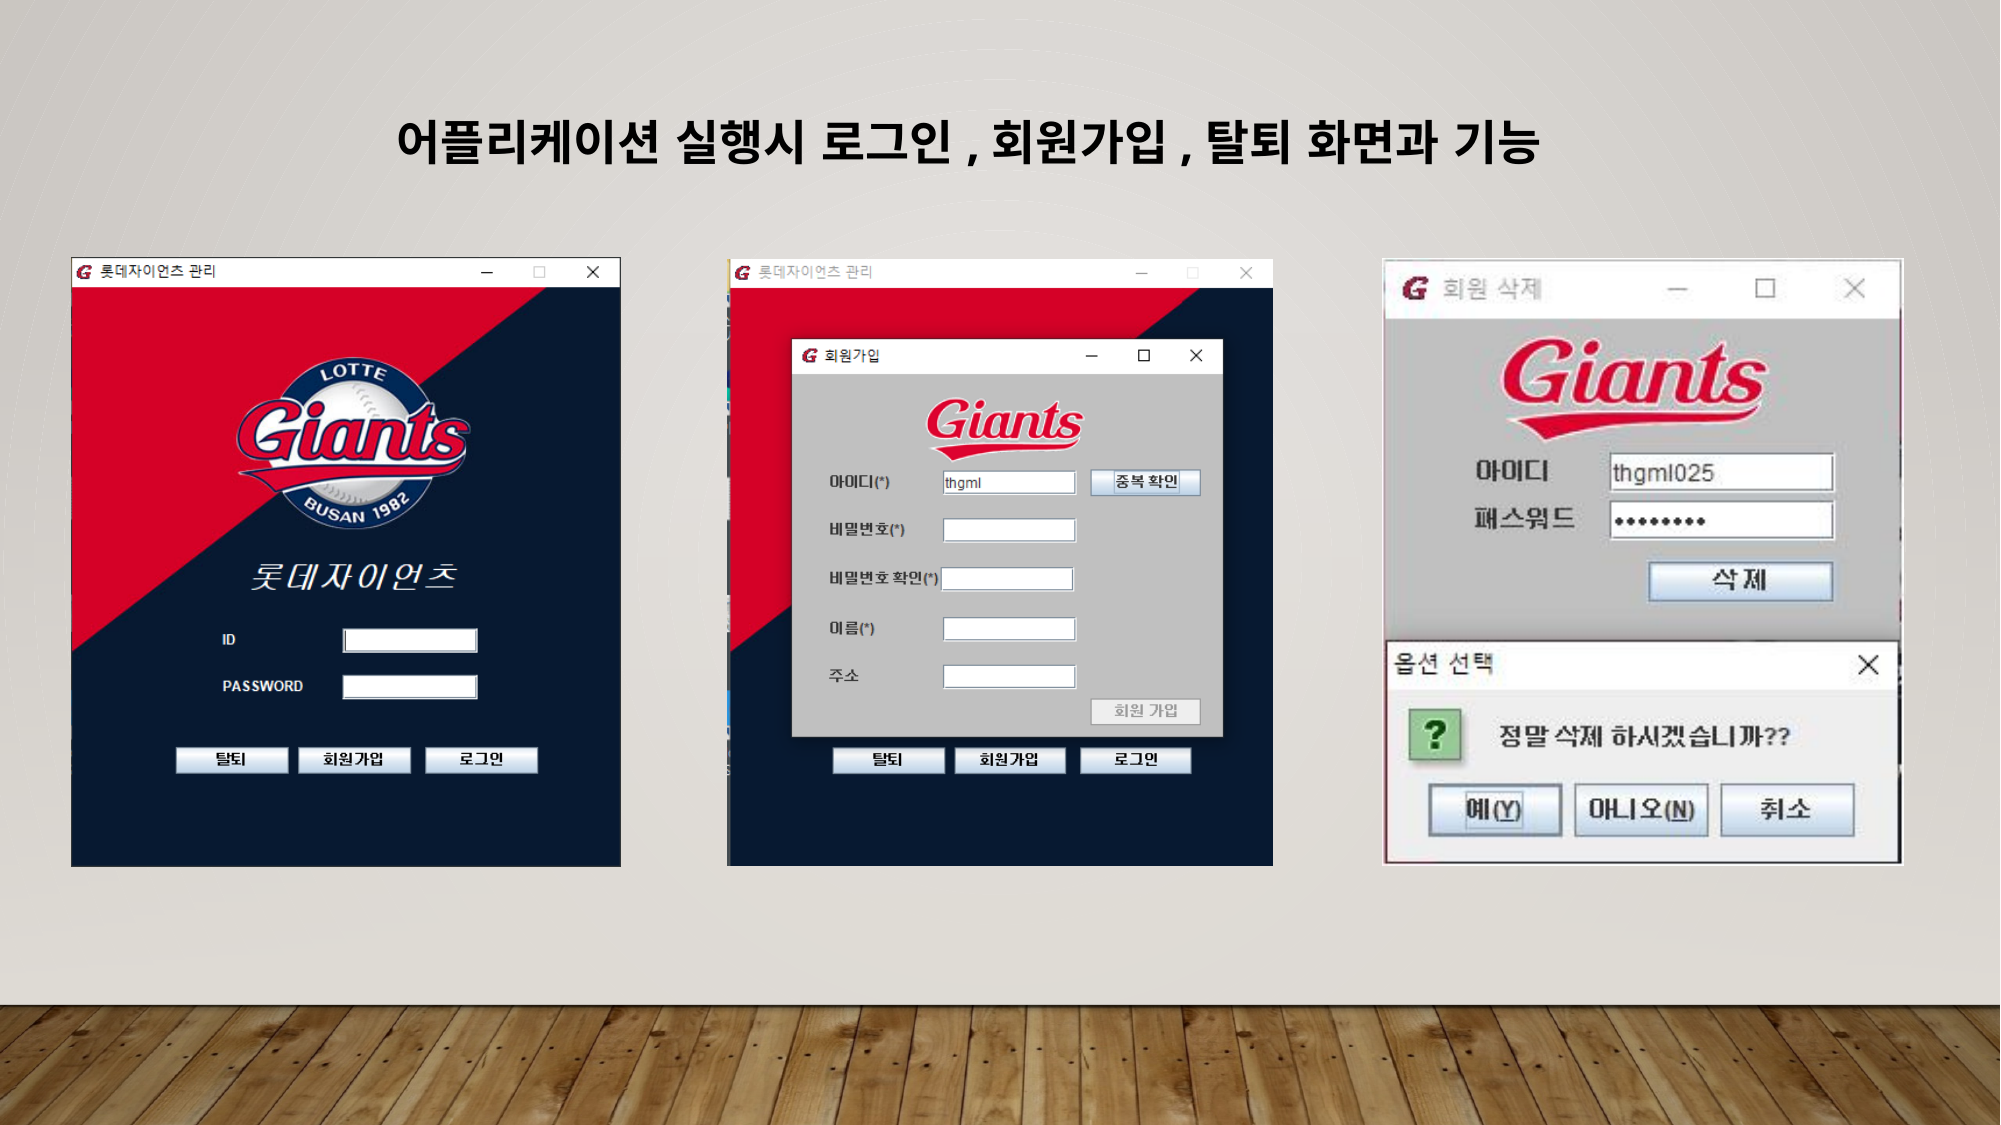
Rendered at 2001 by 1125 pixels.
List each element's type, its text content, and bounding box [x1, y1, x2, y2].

picture [1381, 258, 1904, 867]
picture [0, 1005, 2000, 1125]
picture [71, 257, 621, 868]
text_box 어플리케이션 실행시 로그인,회원가입,탈퇴 화면과 기능 [382, 105, 2000, 178]
picture [727, 259, 1273, 866]
